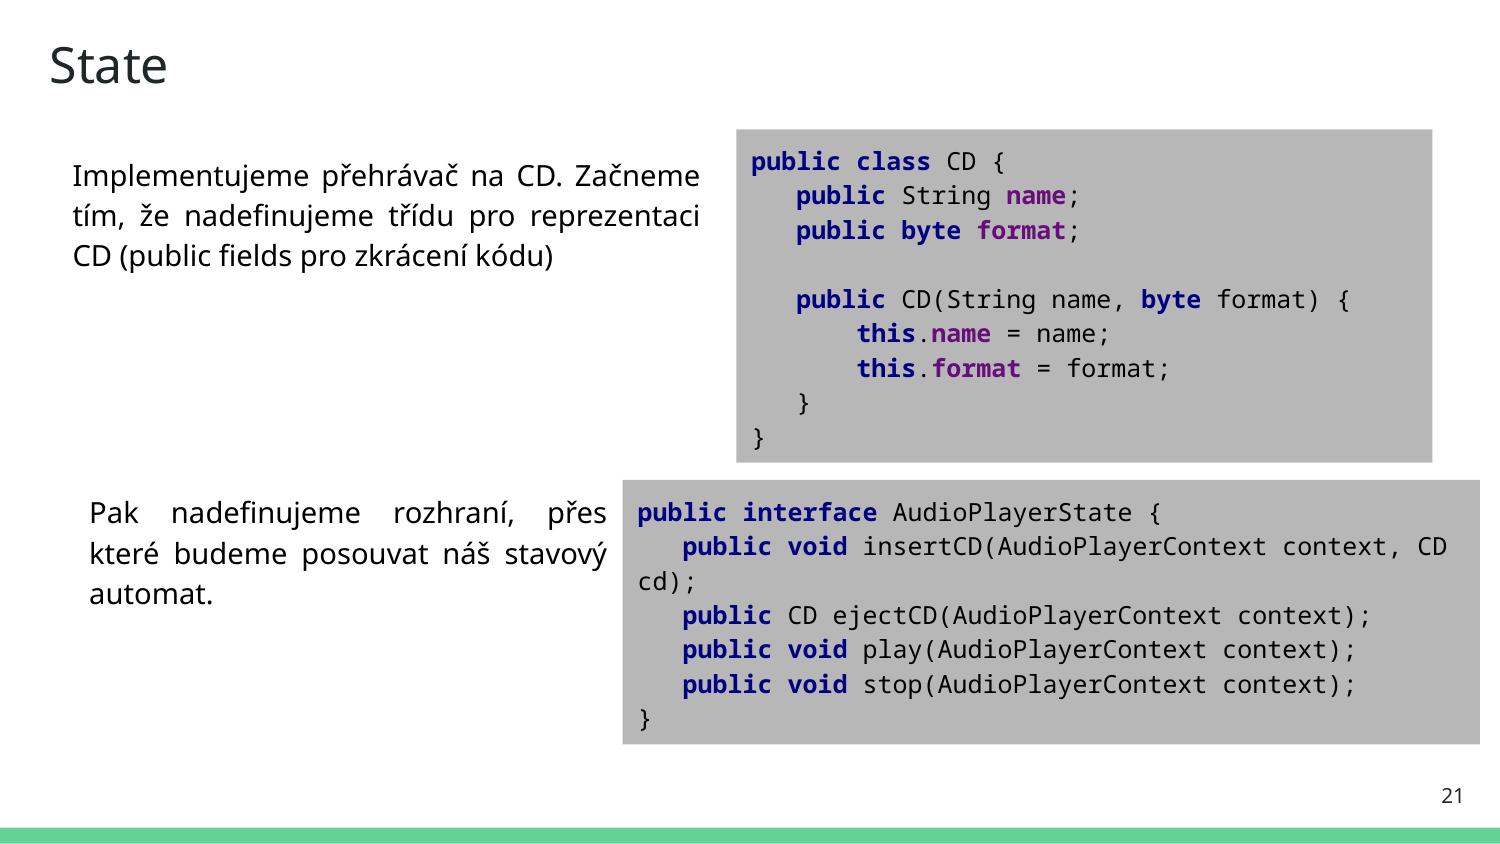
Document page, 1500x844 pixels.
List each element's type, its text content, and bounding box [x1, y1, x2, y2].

text_box public class CD { public String name; public byte format; public CD(String name, byte format) { this.name = name; this.format = format; } } [736, 129, 1433, 463]
text_box Implementujeme přehrávač na CD. Začneme tím, že nadefinujeme třídu pro reprezentaci CD (public fields pro zkrácení kódu) [57, 143, 716, 282]
slide_number 21 [1389, 764, 1480, 830]
title State [34, 18, 1433, 113]
text_box public interface AudioPlayerState { public void insertCD(AudioPlayerContext context, CD cd); public CD ejectCD(AudioPlayerContext context); public void play(AudioPlayerContext context); public void stop(AudioPlayerContext context); } [622, 479, 1480, 745]
text_box Pak nadefinujeme rozhraní, přes které budeme posouvat náš stavový automat. [74, 481, 623, 619]
